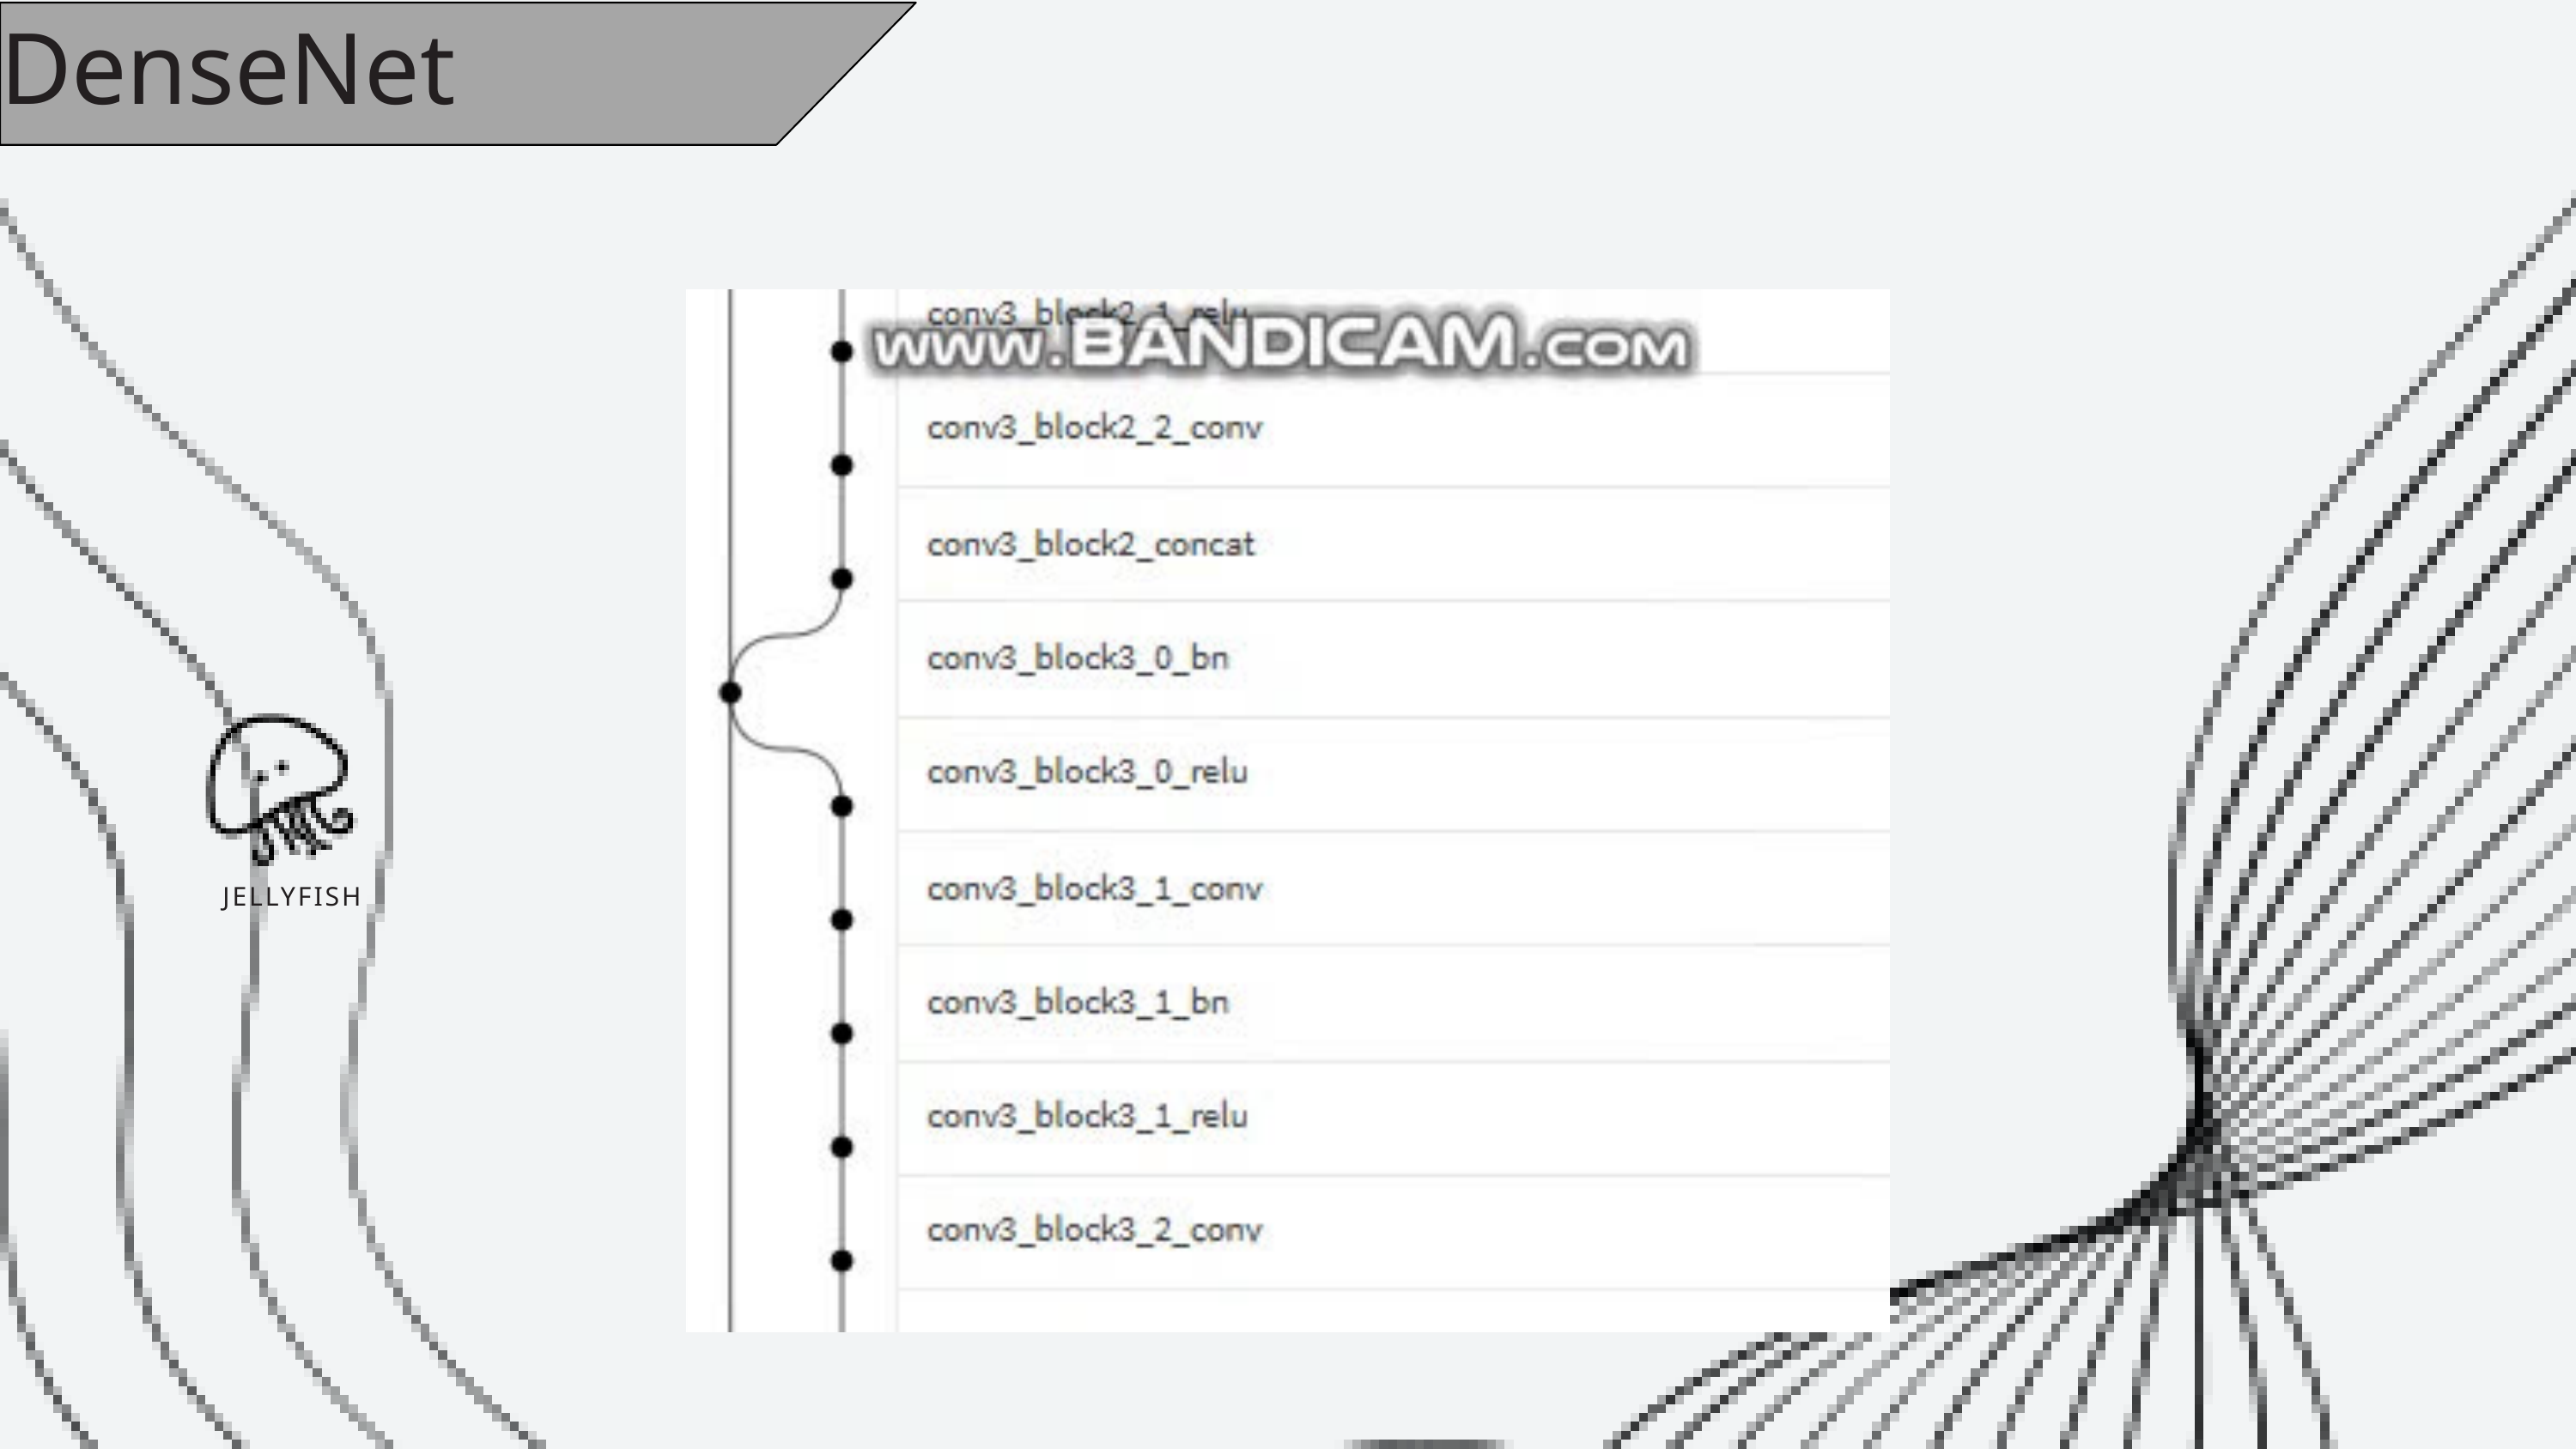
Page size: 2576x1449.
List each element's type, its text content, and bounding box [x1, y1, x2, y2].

text_box DenseNet [0, 0, 1453, 124]
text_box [182, 712, 402, 909]
text_box [0, 0, 2576, 1449]
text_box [685, 288, 1891, 1333]
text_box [0, 2, 916, 145]
